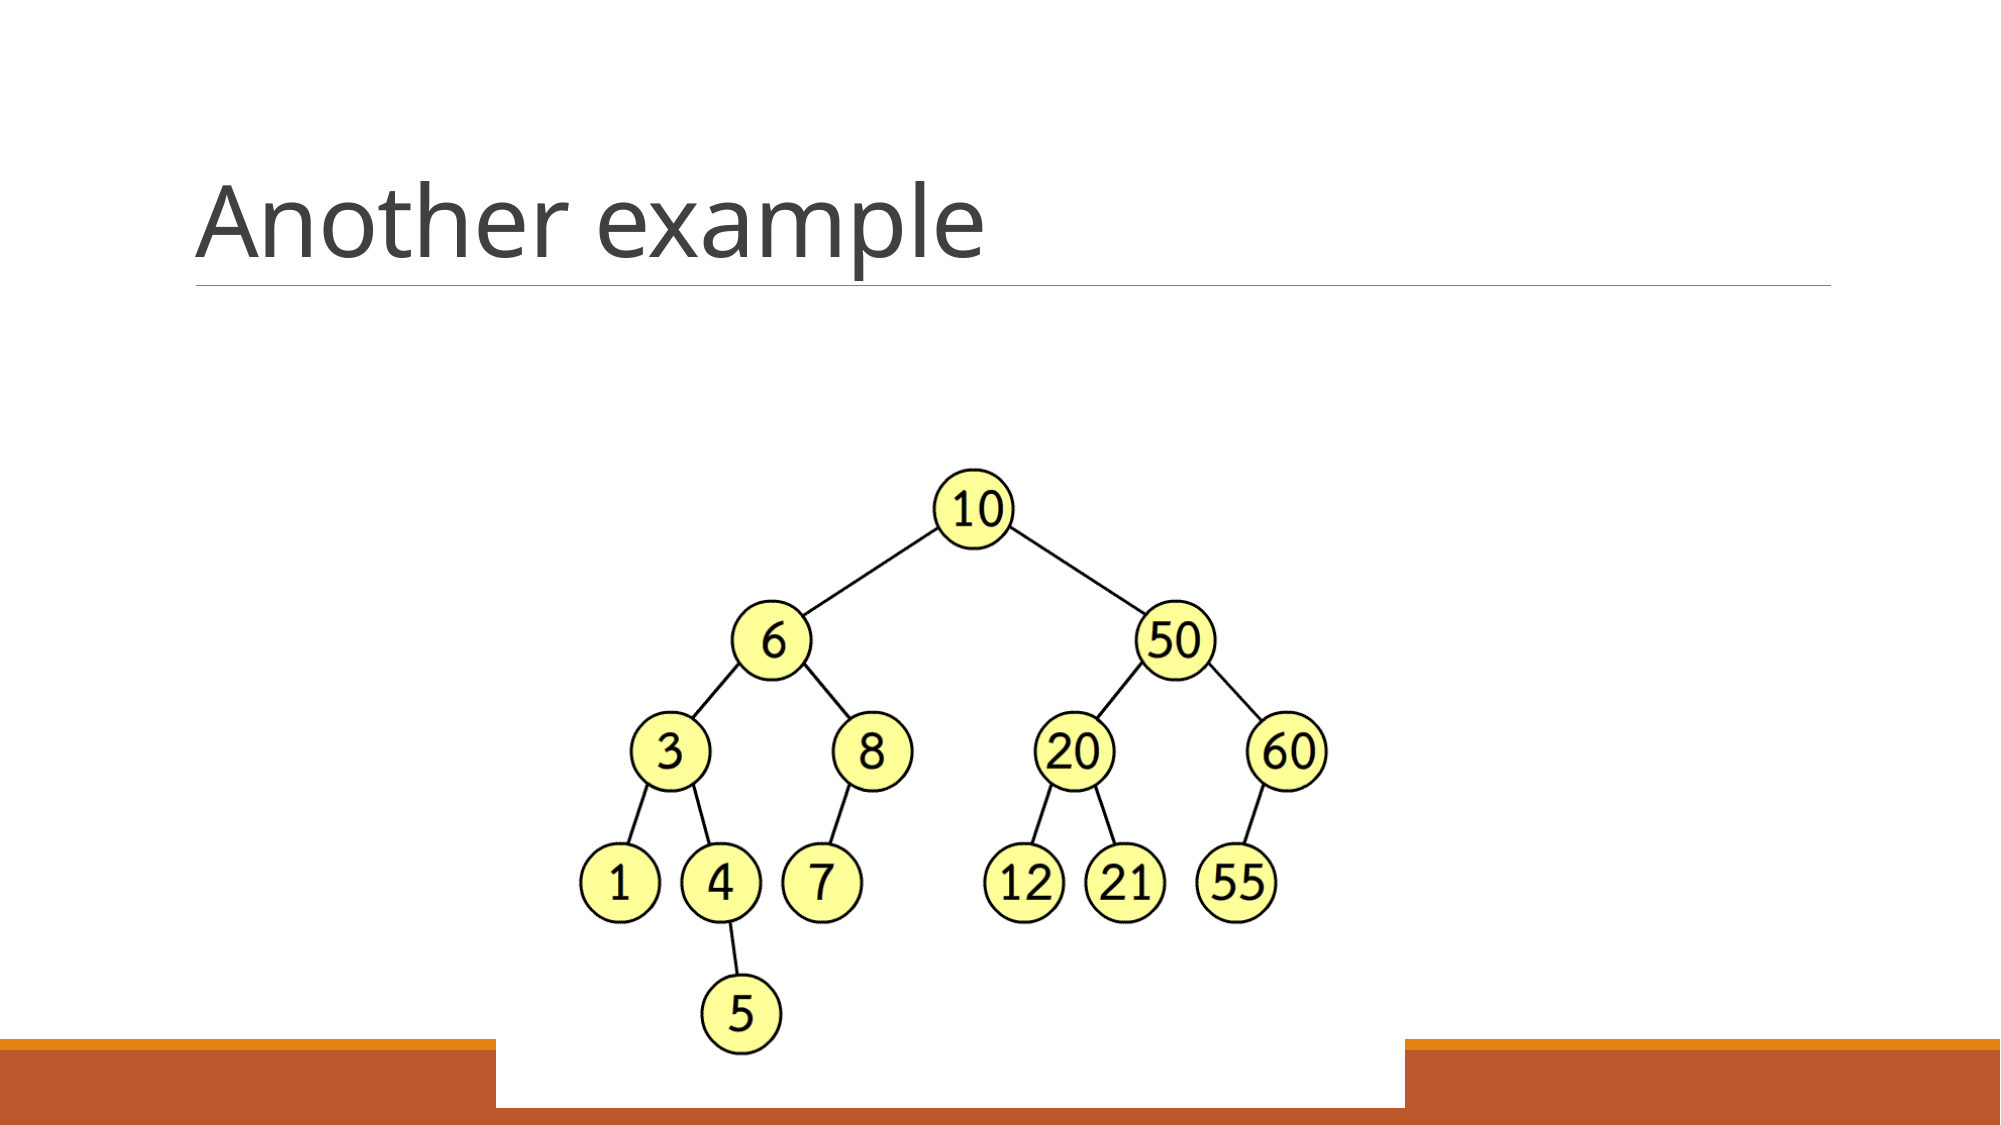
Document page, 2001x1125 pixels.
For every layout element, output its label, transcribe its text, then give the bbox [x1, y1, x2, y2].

title Another example [180, 47, 1830, 285]
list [496, 299, 1406, 1108]
